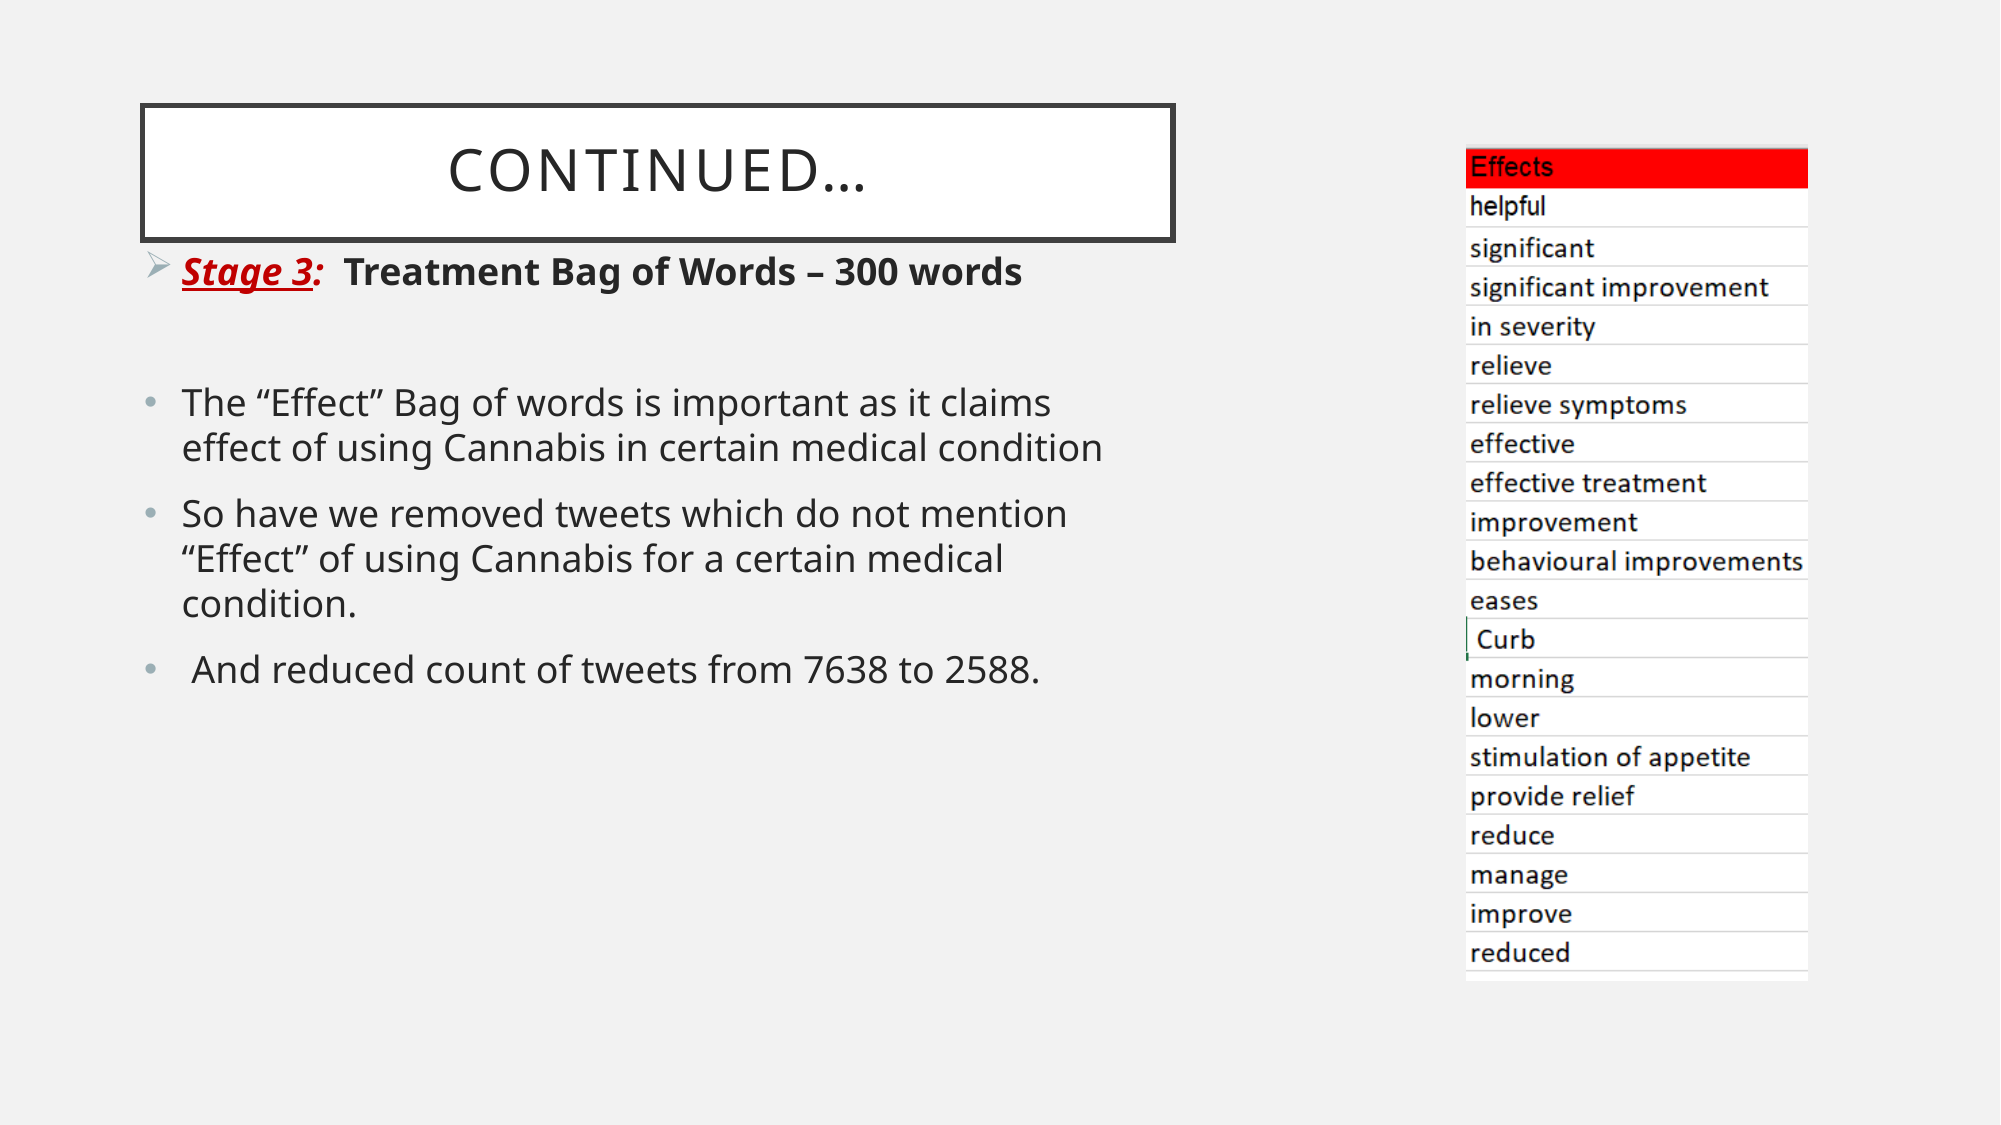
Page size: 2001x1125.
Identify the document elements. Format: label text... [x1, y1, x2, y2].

title Continued… [140, 103, 1176, 243]
picture [1466, 144, 1808, 981]
list Stage 3: Treatment Bag of Words – 300 words The “Effect” Bag of words is important as it claims effect of using Cannabis in certain medical condition So have we removed tweets which do not mention “Effect” of using Cannabis for a certain medical condition. And reduced count of tweets from 7638 to 2588. [129, 239, 1160, 981]
